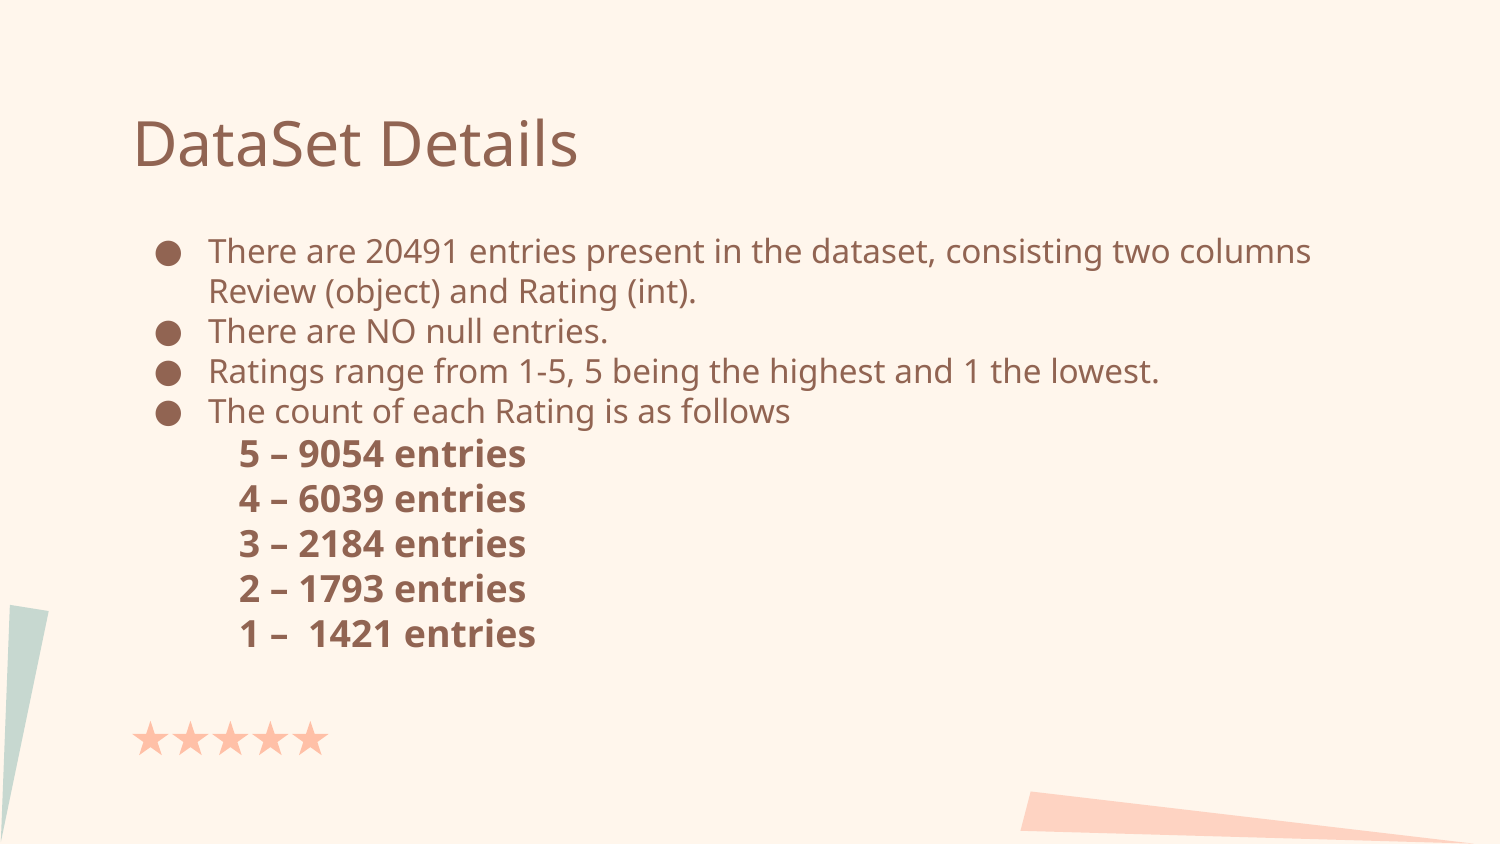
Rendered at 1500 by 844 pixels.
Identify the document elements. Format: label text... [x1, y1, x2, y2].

text_box [0, 604, 49, 843]
text_box [1020, 791, 1474, 844]
title DataSet Details [116, 88, 681, 278]
subtitle There are 20491 entries present in the dataset, consisting two columns Review (object) and Rating (int). There are NO null entries. Ratings range from 1-5, 5 being the highest and 1 the lowest. The count of each Rating is as follows 5 – 9054 entries 4 – 6039 entries 3 – 2184 entries 2 – 1793 entries 1 – 1421 entries [118, 215, 1433, 709]
